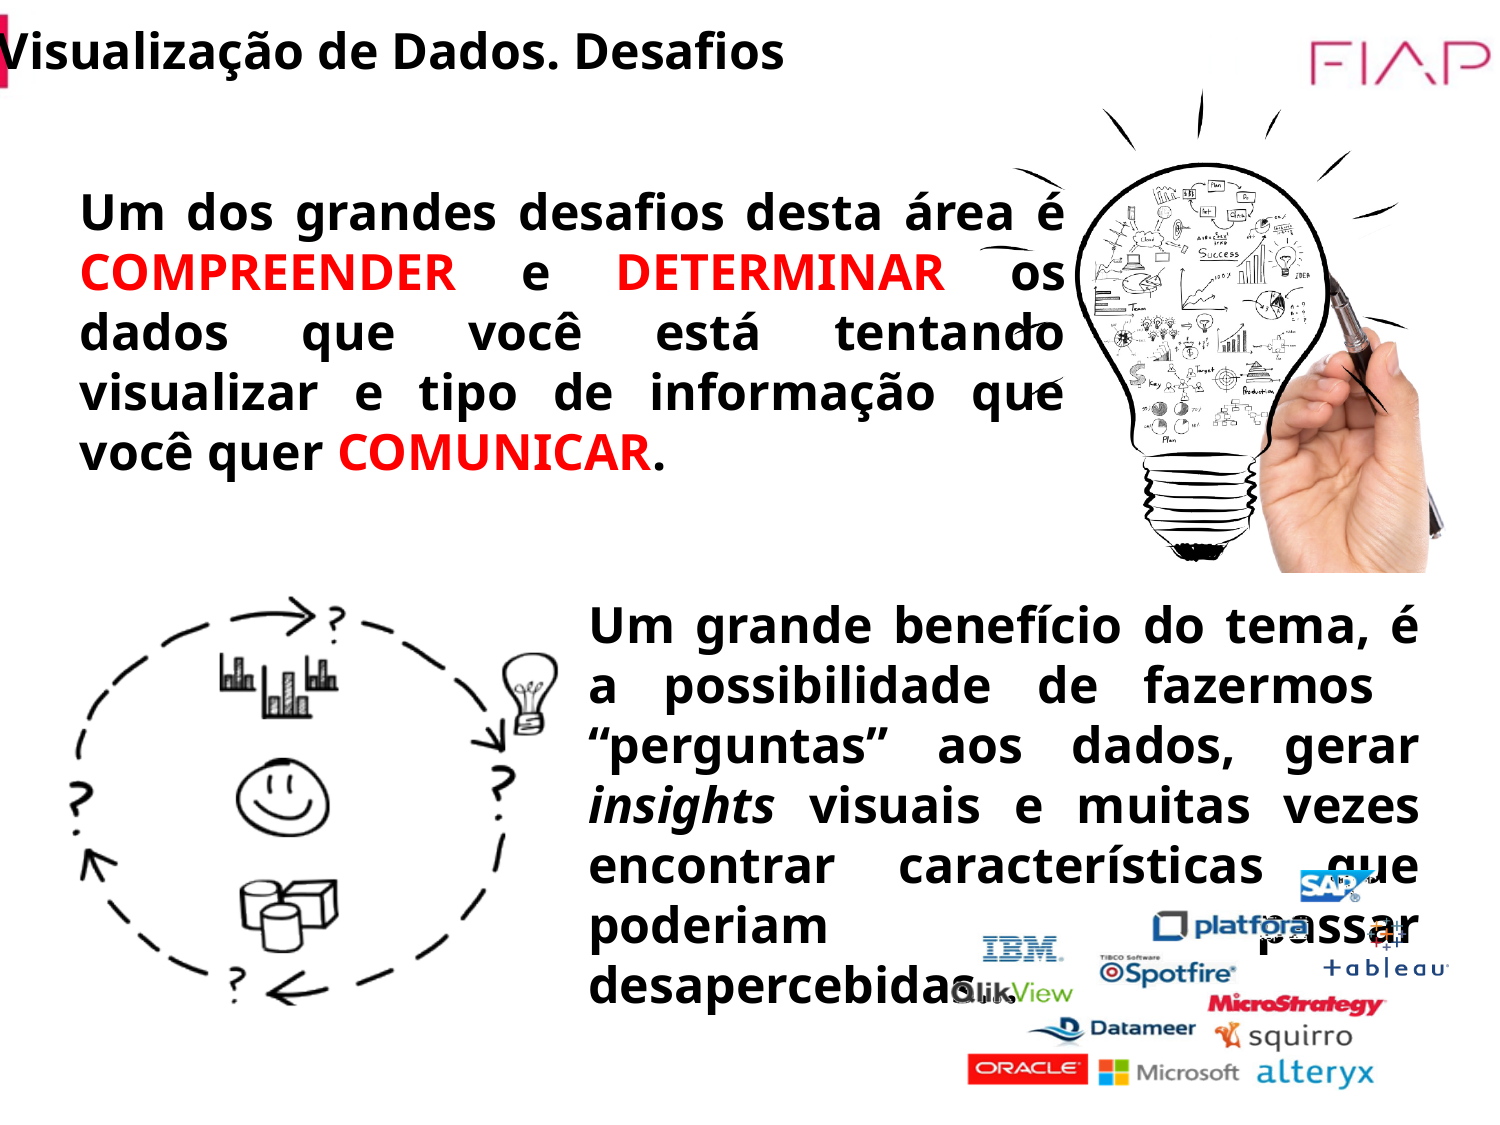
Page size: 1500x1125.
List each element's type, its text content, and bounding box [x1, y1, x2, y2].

text_box Visualização de Dados. Desafios [0, 12, 1175, 87]
text_box Um grande benefício do tema, é a possibilidade de fazermos “perguntas” aos dados, gerar insights visuais e muitas vezes encontrar características que poderiam passar desapercebidas... [573, 586, 1436, 1021]
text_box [938, 869, 1449, 1091]
text_box Um dos grandes desafios desta área é COMPREENDER e DETERMINAR os dados que você está tentando visualizar e tipo de informação que você quer COMUNICAR. [64, 173, 1081, 593]
picture [55, 593, 573, 1020]
picture [0, 0, 1500, 573]
